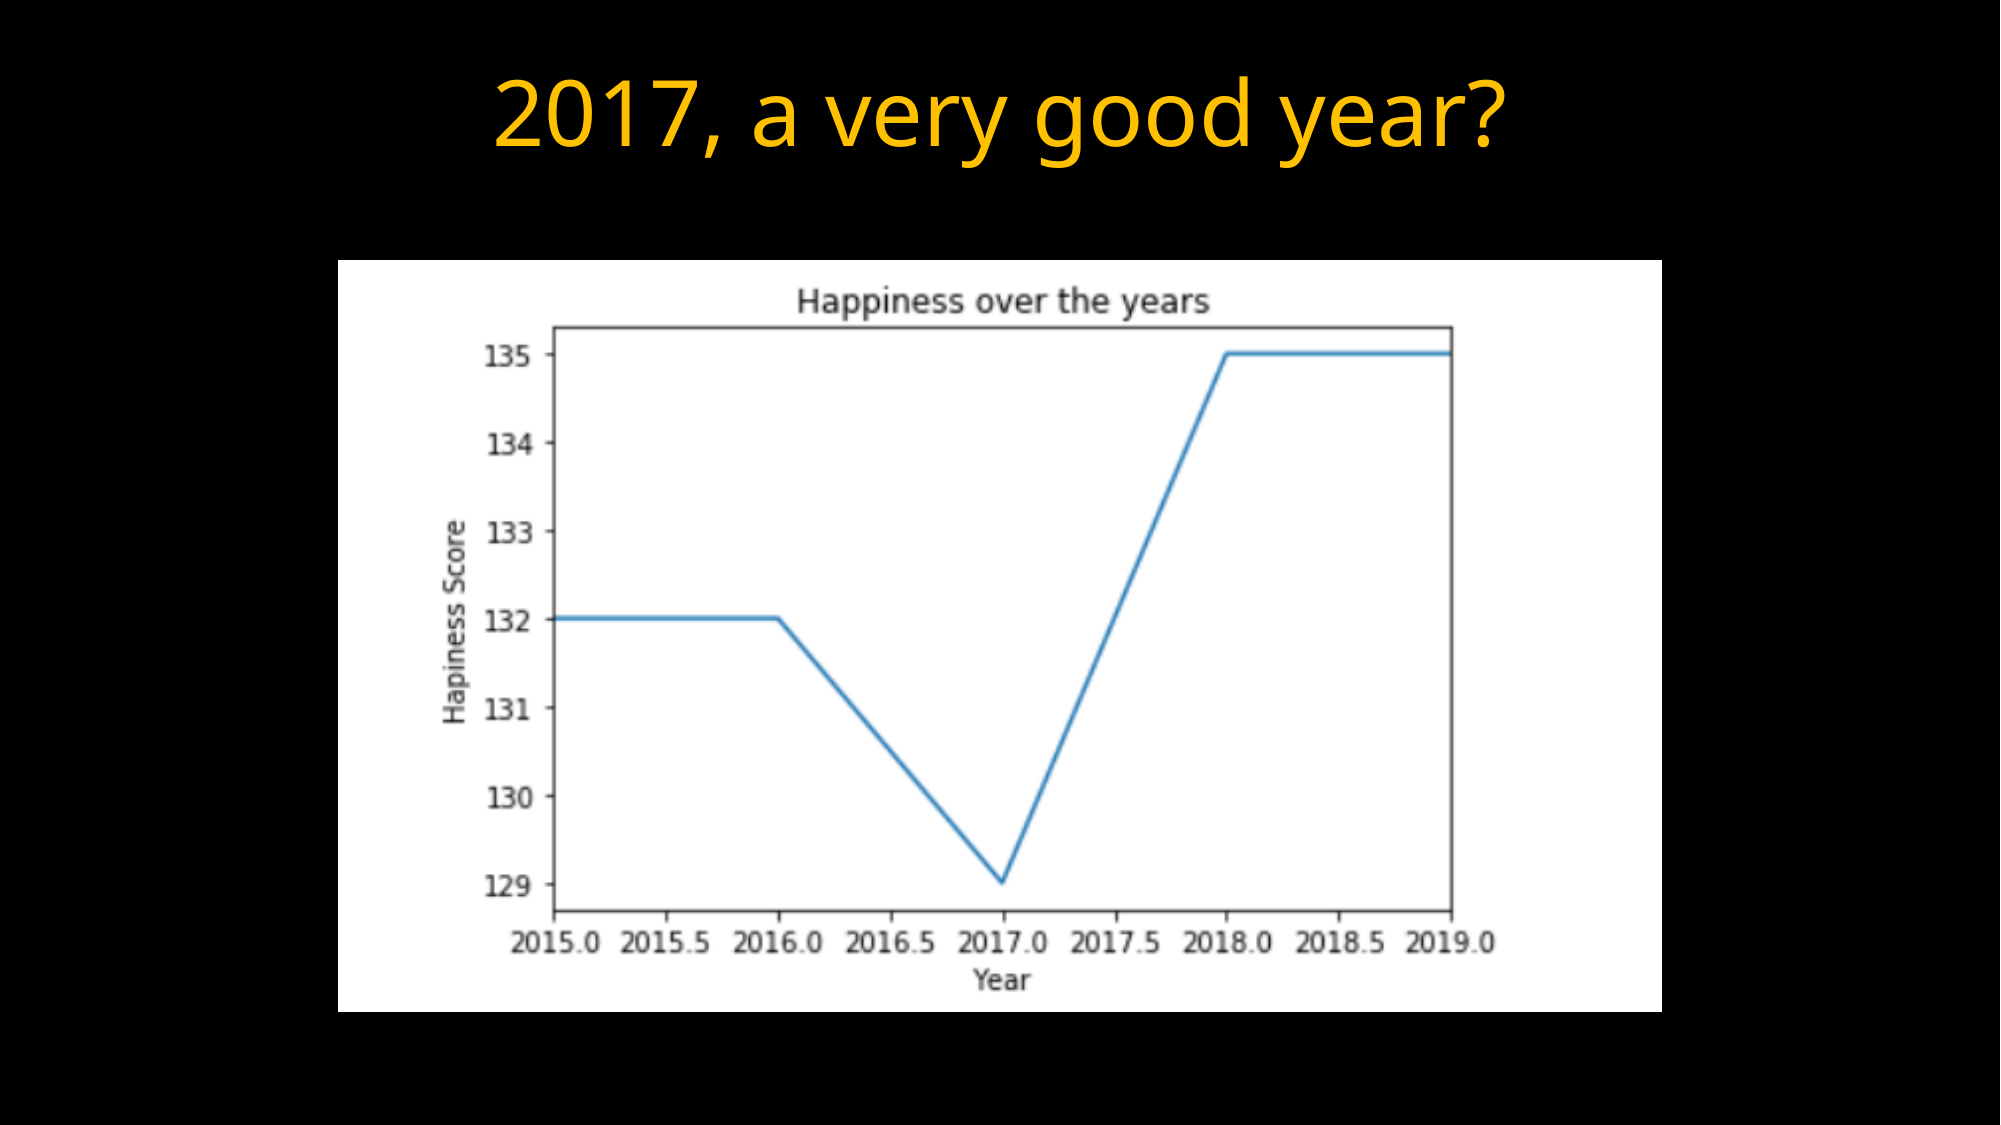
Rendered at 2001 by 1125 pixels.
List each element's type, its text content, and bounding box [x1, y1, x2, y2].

picture [338, 260, 1662, 1012]
text_box 2017, a very good year? [137, 59, 1863, 218]
